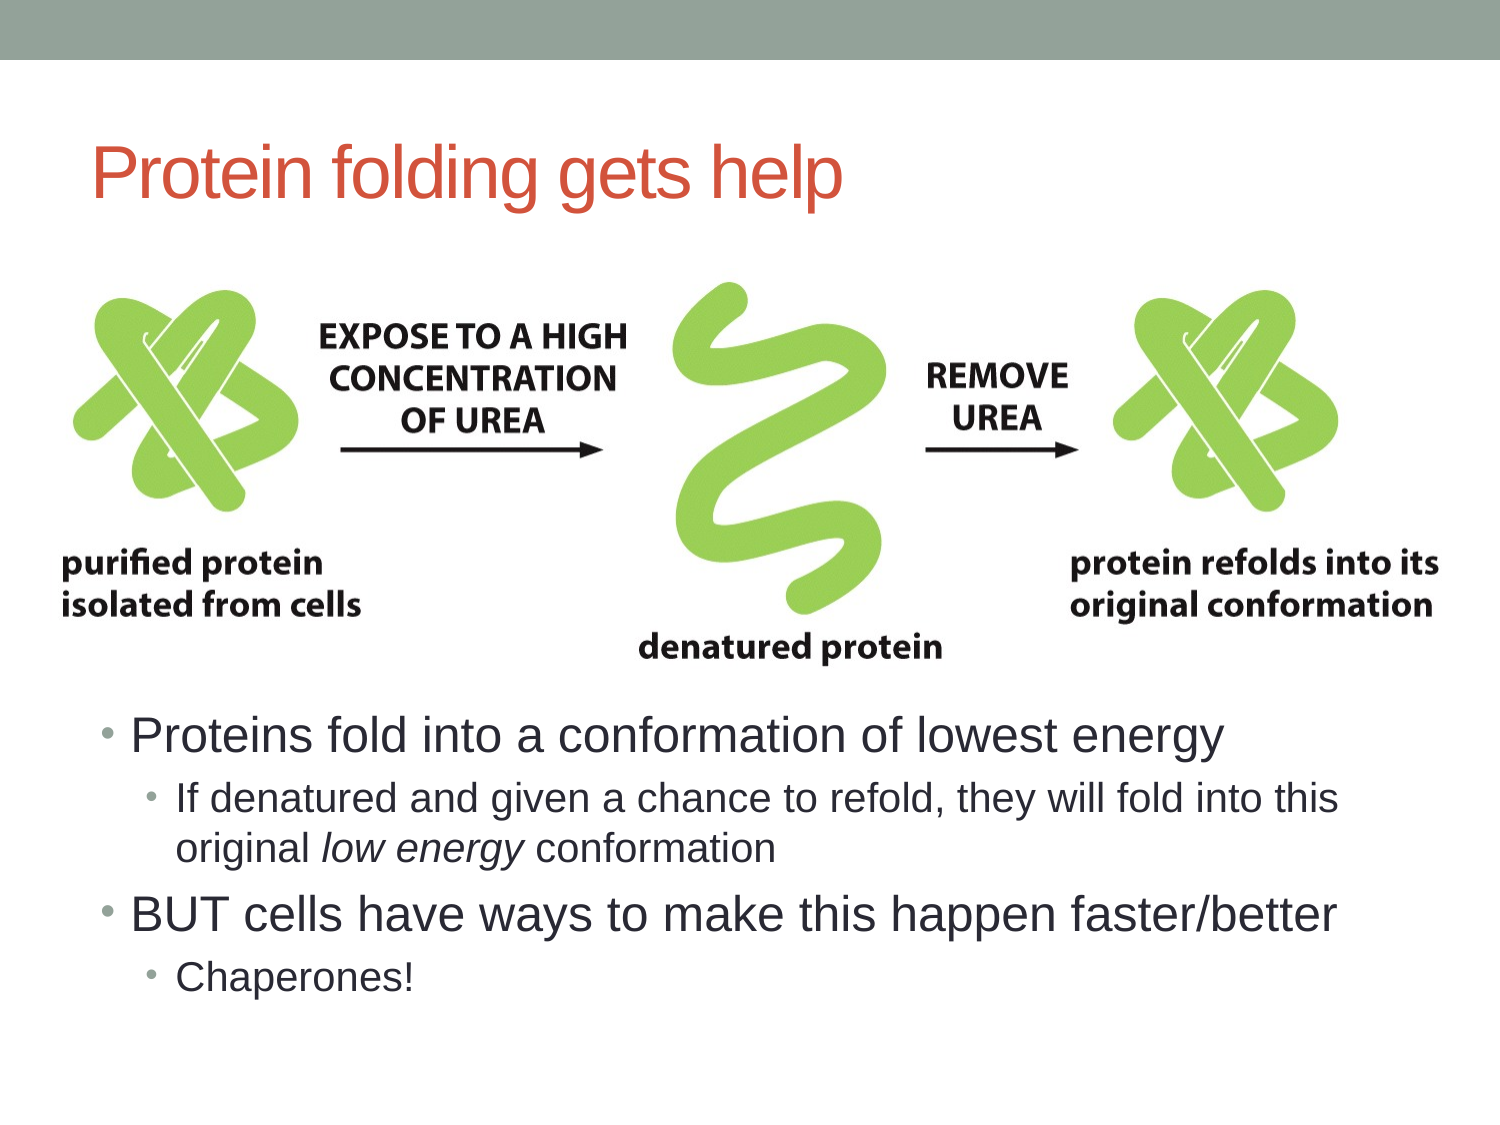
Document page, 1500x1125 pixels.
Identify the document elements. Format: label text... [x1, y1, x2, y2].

list Proteins fold into a conformation of lowest energy If denatured and given a chance to refold, they will fold into this original low energy conformation BUT cells have ways to make this happen faster/better Chaperones! [85, 695, 1436, 1086]
picture [49, 268, 1450, 673]
title Protein folding gets help [75, 87, 1425, 250]
